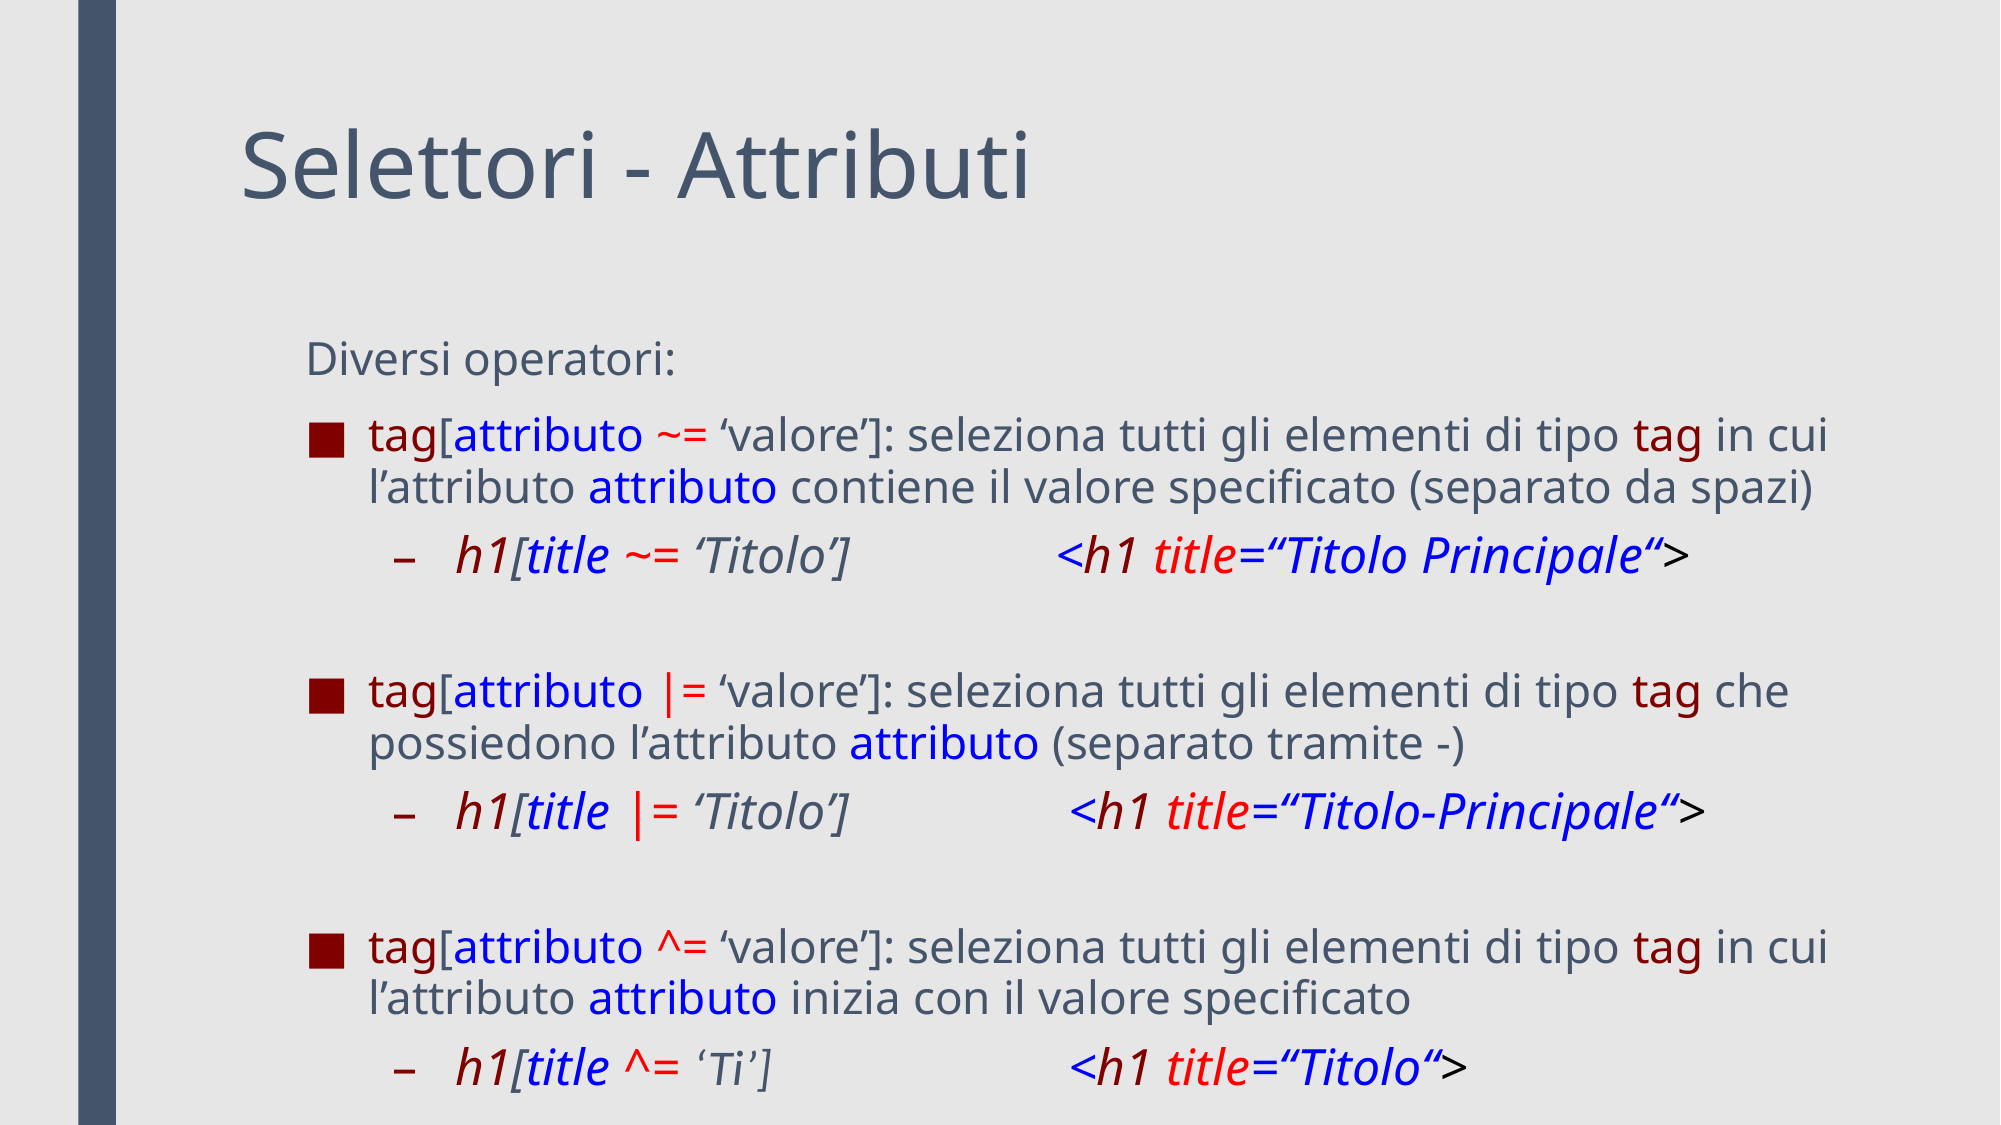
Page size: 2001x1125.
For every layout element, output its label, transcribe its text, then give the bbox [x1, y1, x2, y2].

list Diversi operatori: tag[attributo ~= ‘valore’]: seleziona tutti gli elementi di tipo tag in cui l’attributo attributo contiene il valore specificato (separato da spazi) h1[title ~= ‘Titolo’] <h1 title=“Titolo Principale“> tag[attributo |= ‘valore’]: seleziona tutti gli elementi di tipo tag che possiedono l’attributo attributo (separato tramite -) h1[title |= ‘Titolo’] <h1 title=“Titolo-Principale“> tag[attributo ^= ‘valore’]: seleziona tutti gli elementi di tipo tag in cui l’attributo attributo inizia con il valore specificato h1[title ^= ‘Ti’] <h1 title=“Titolo“> [290, 326, 1999, 1125]
title Selettori - Attributi [225, 112, 1800, 357]
